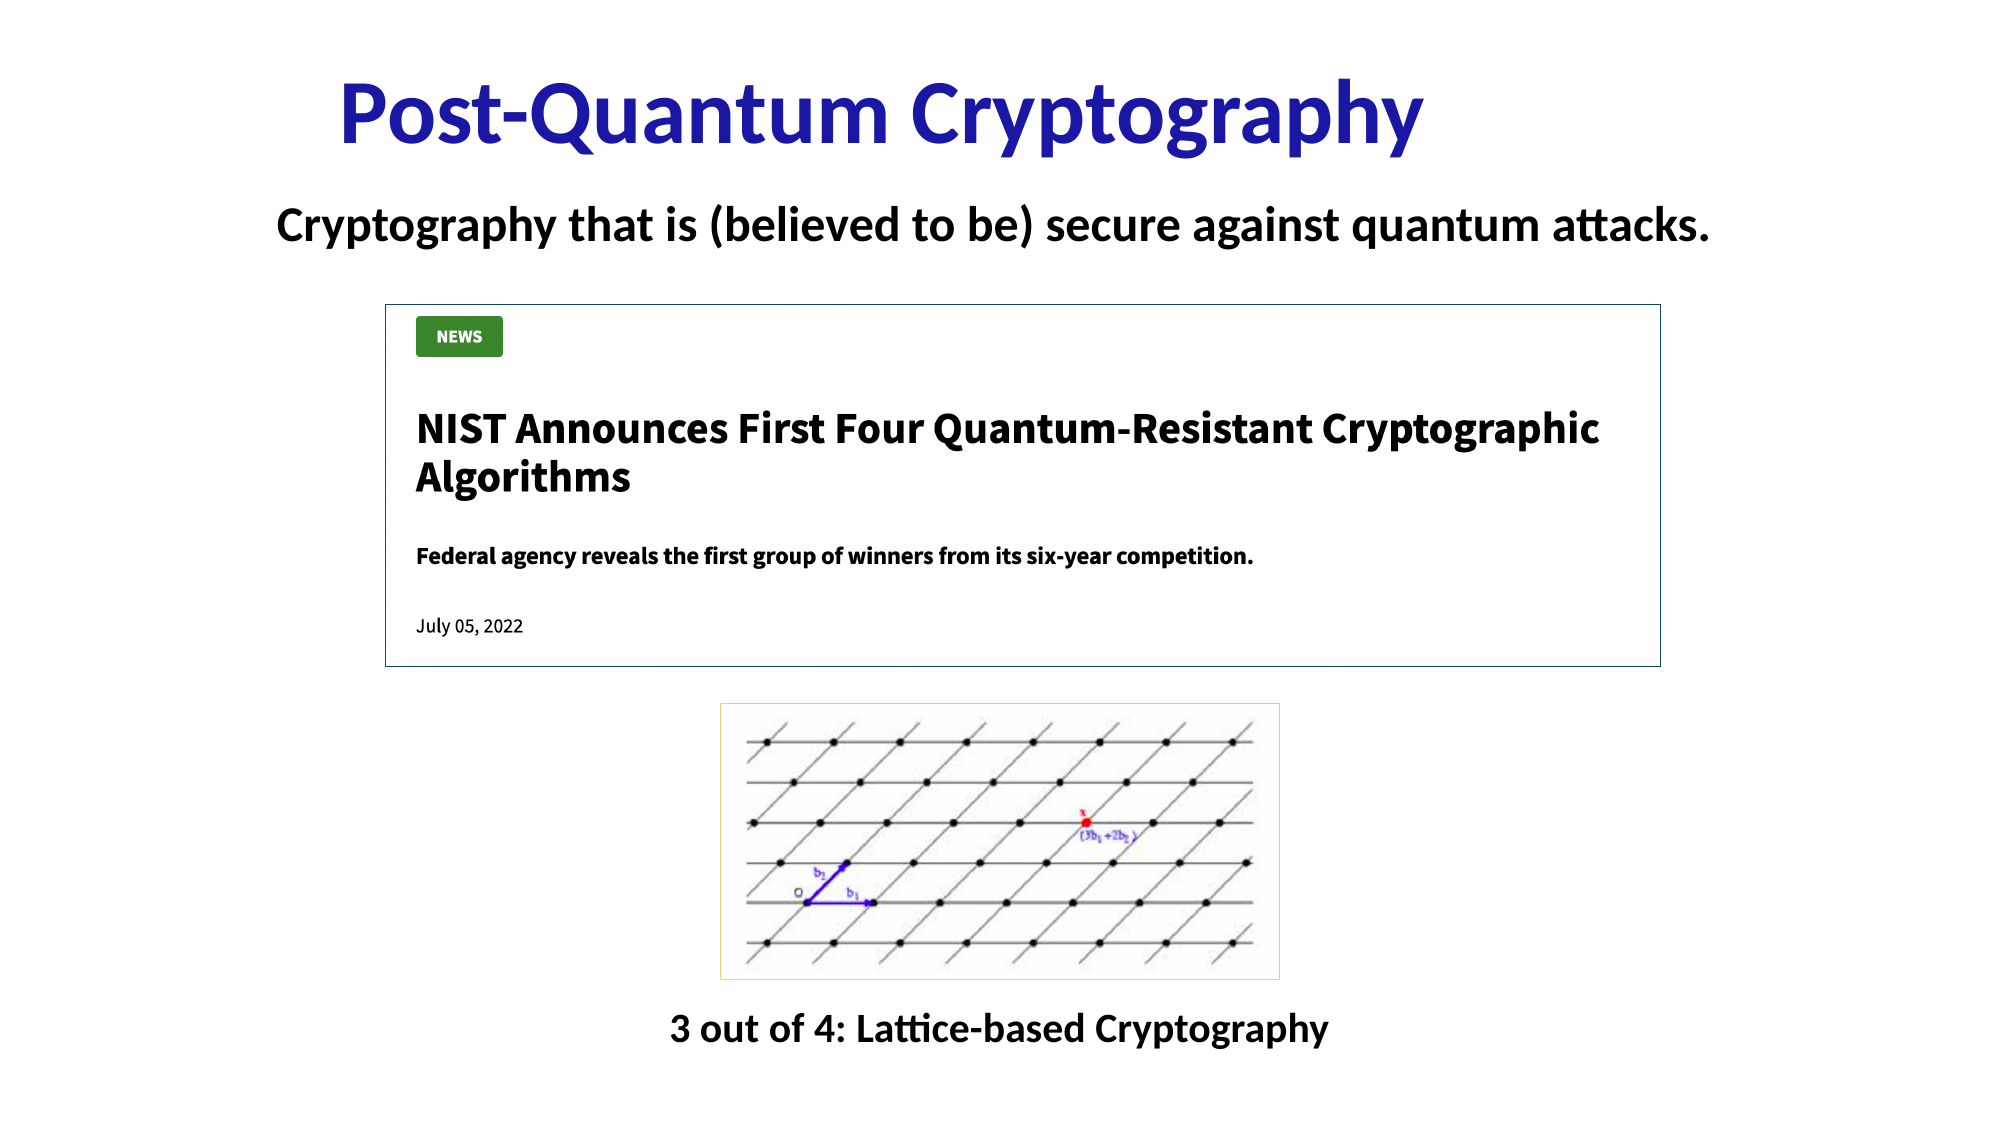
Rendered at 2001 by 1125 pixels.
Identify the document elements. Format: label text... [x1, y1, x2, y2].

text_box 3 out of 4: Lattice-based Cryptography [622, 999, 1377, 1083]
picture [385, 303, 1662, 667]
title Post-Quantum Cryptography [324, 20, 1675, 190]
text_box Cryptography that is (believed to be) secure against quantum attacks. [234, 190, 1766, 274]
picture [717, 700, 1283, 982]
